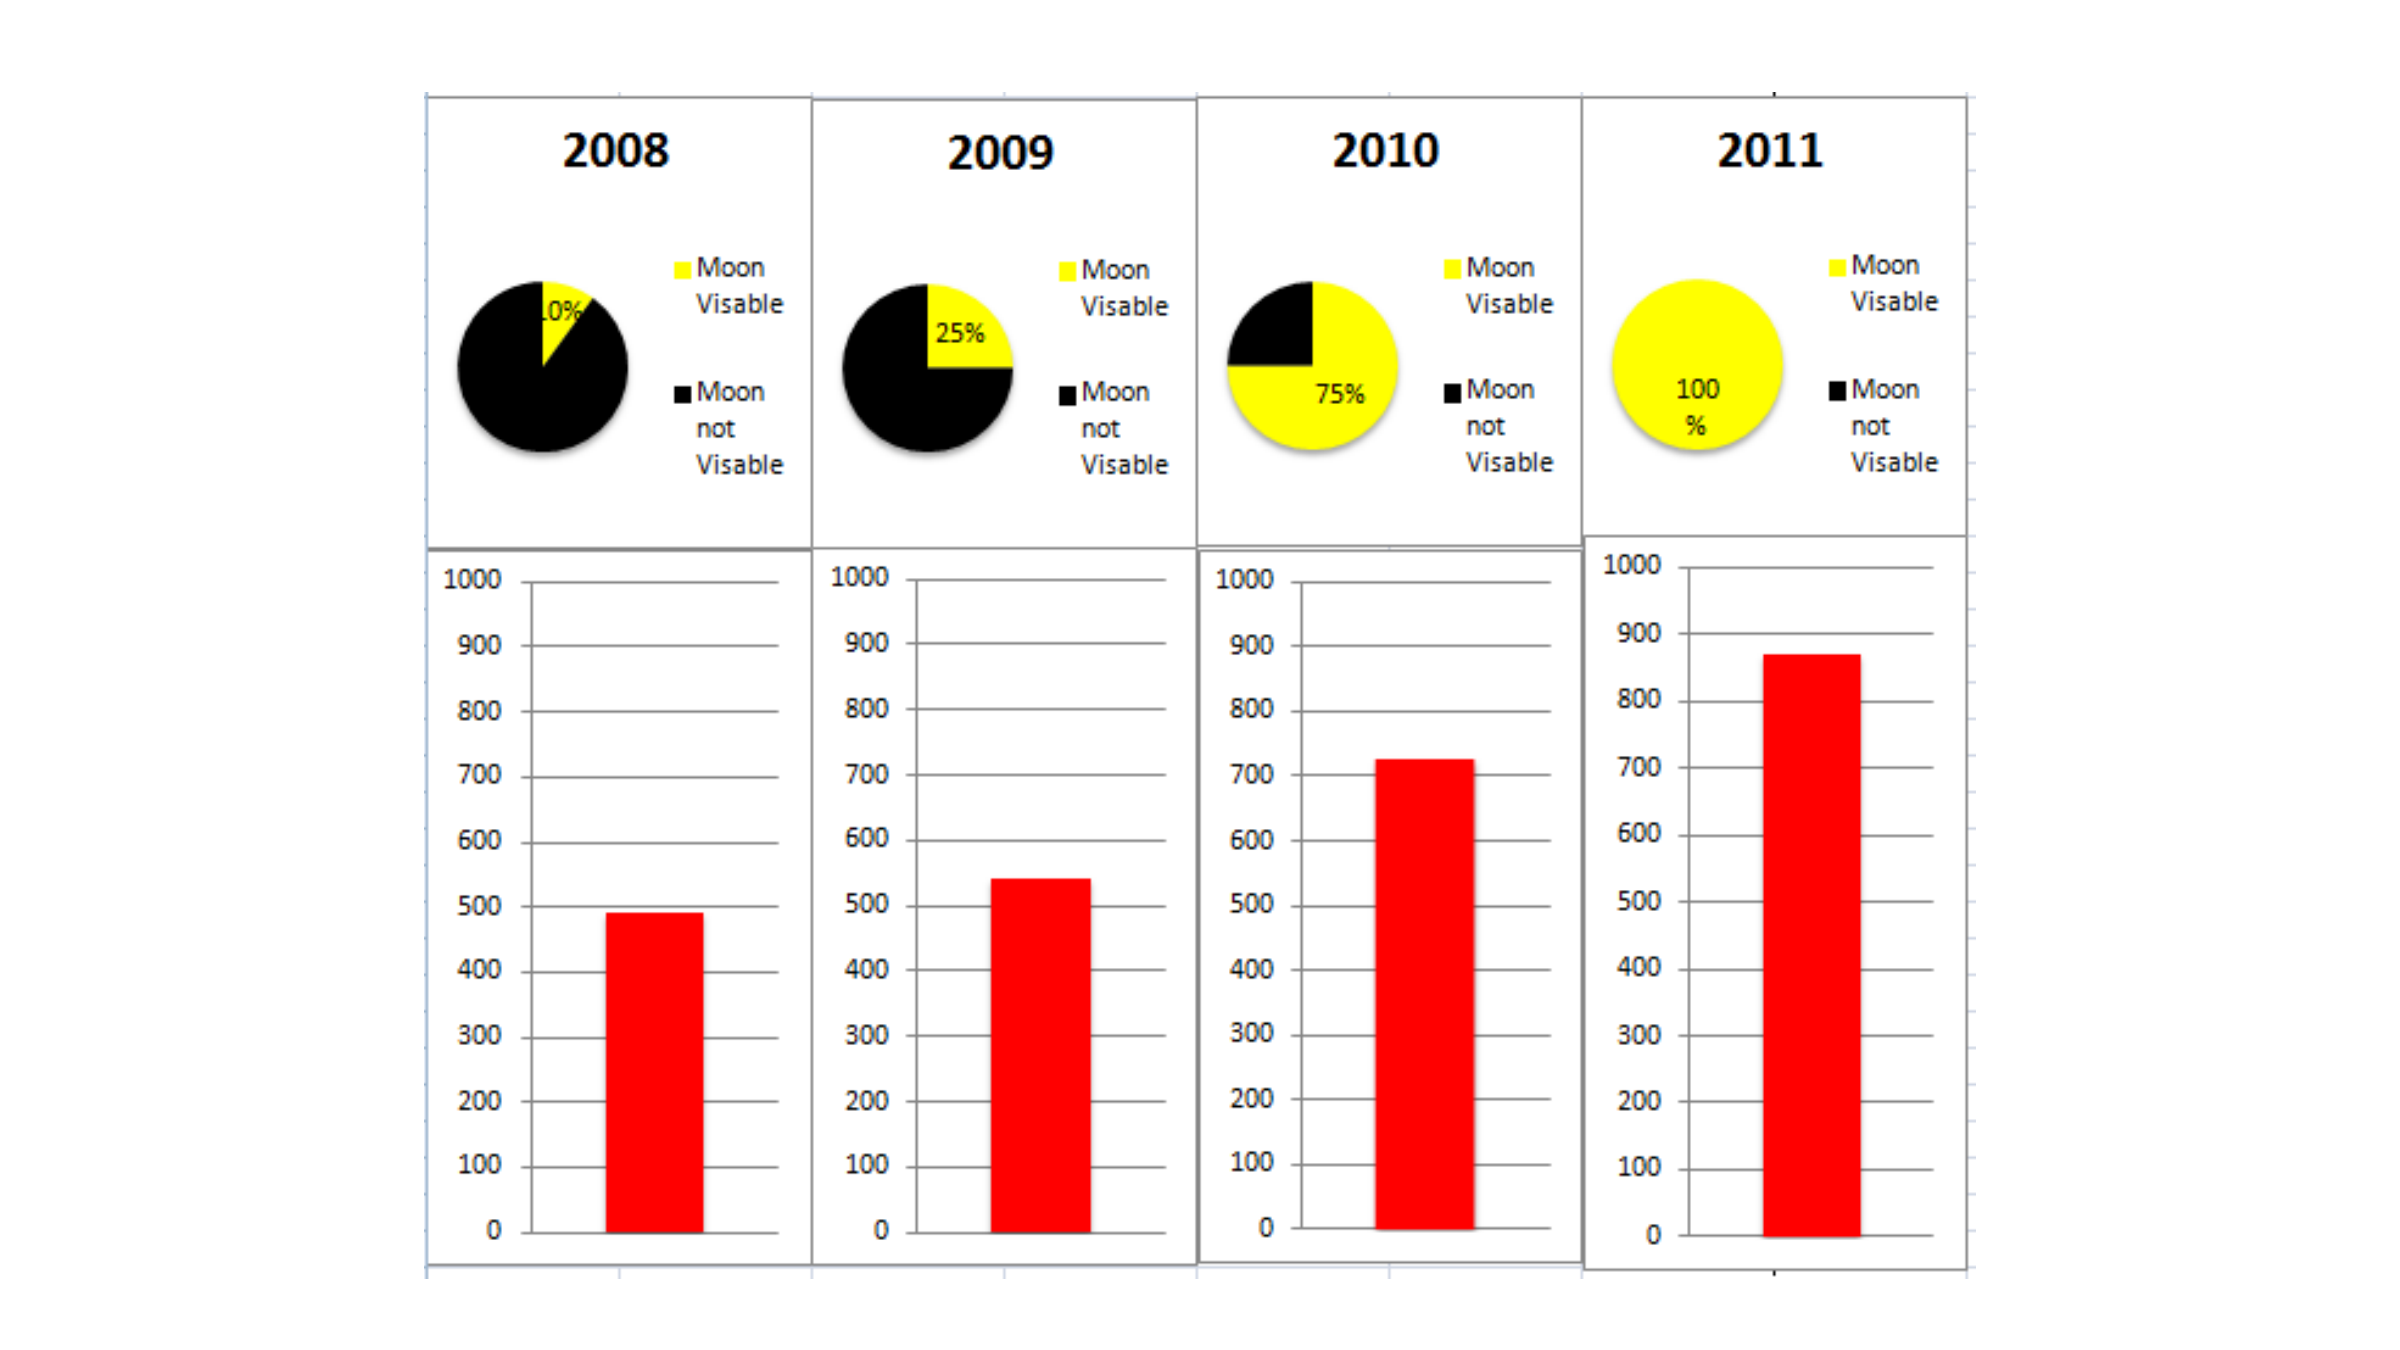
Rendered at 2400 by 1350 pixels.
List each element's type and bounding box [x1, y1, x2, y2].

picture [424, 92, 1976, 1279]
